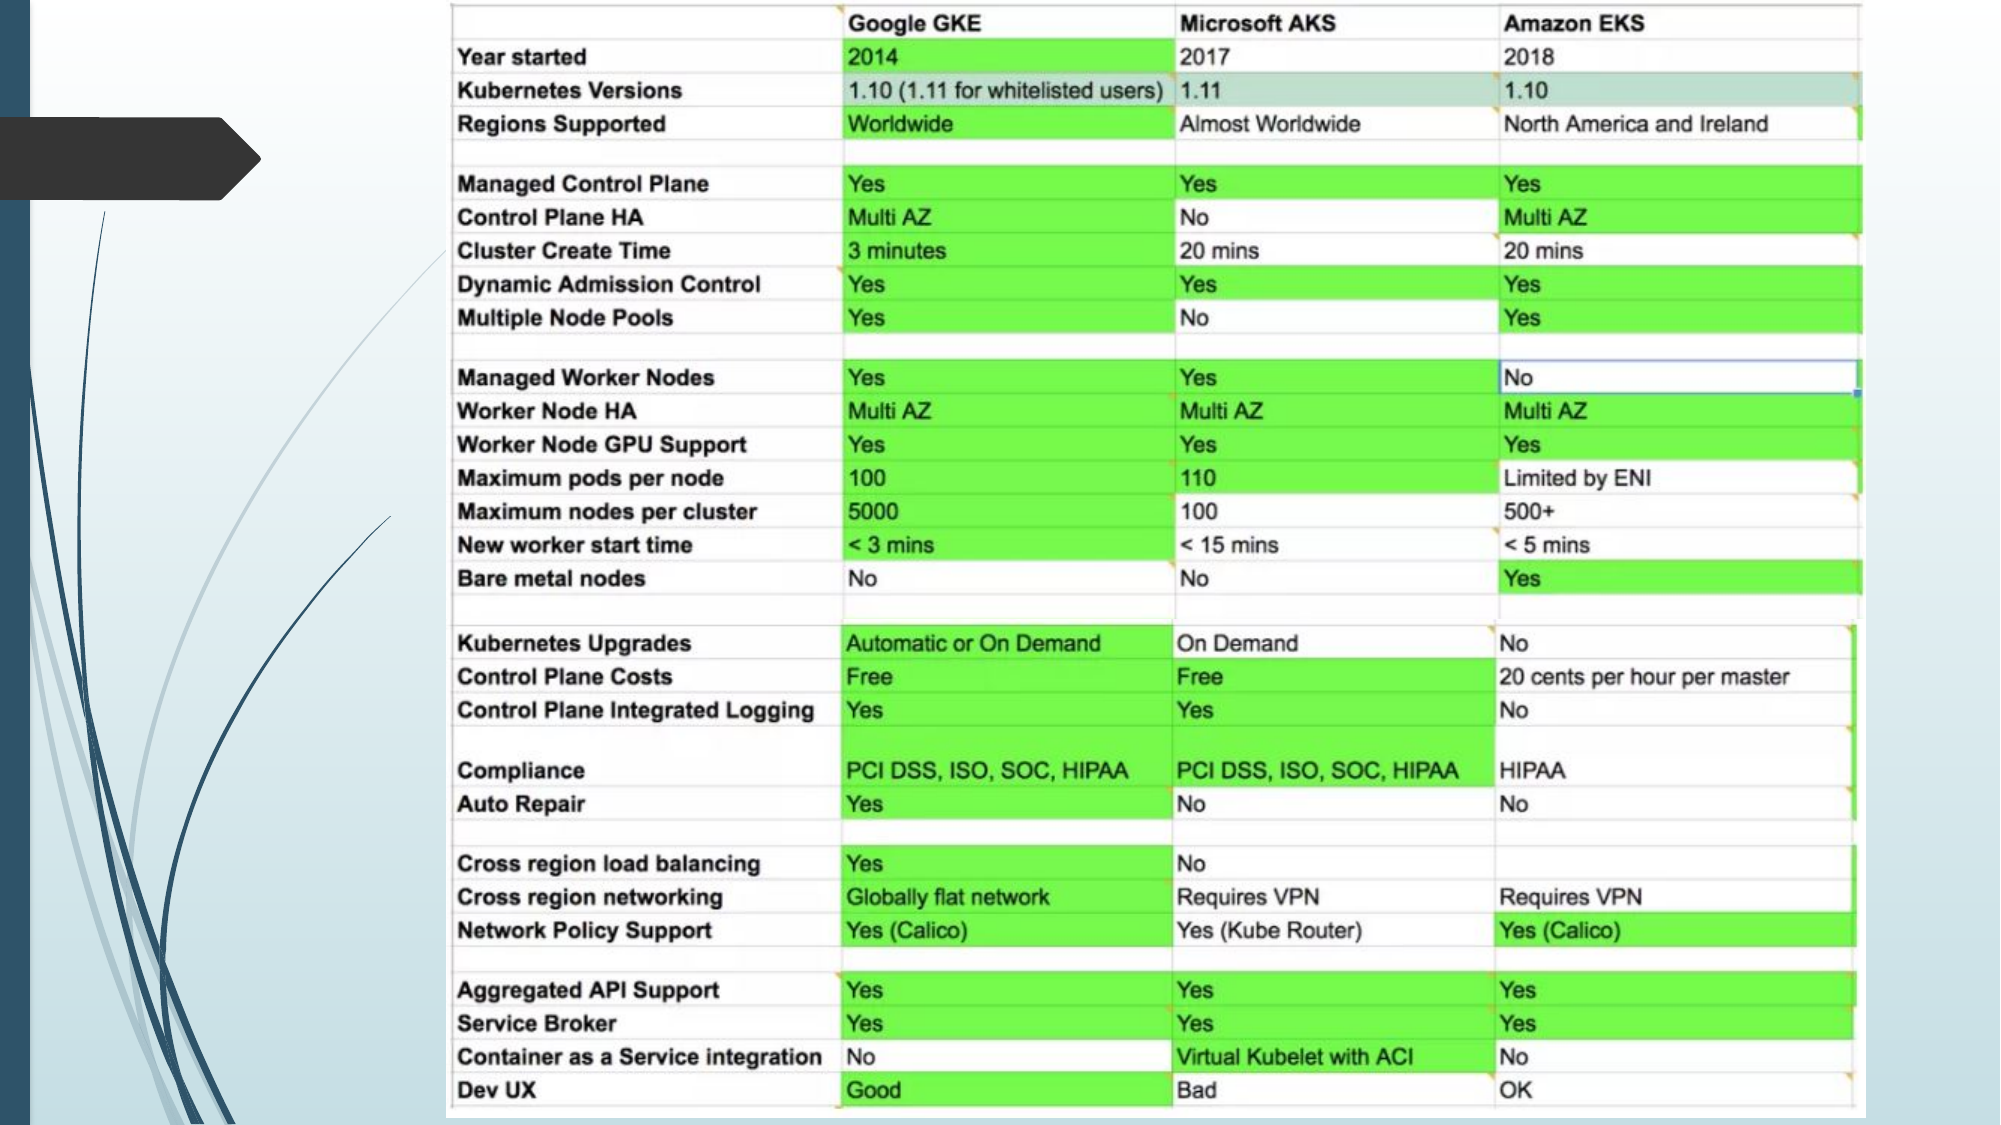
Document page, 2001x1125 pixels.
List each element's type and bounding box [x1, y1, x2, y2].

list [446, 0, 1866, 619]
picture [446, 619, 1866, 1118]
